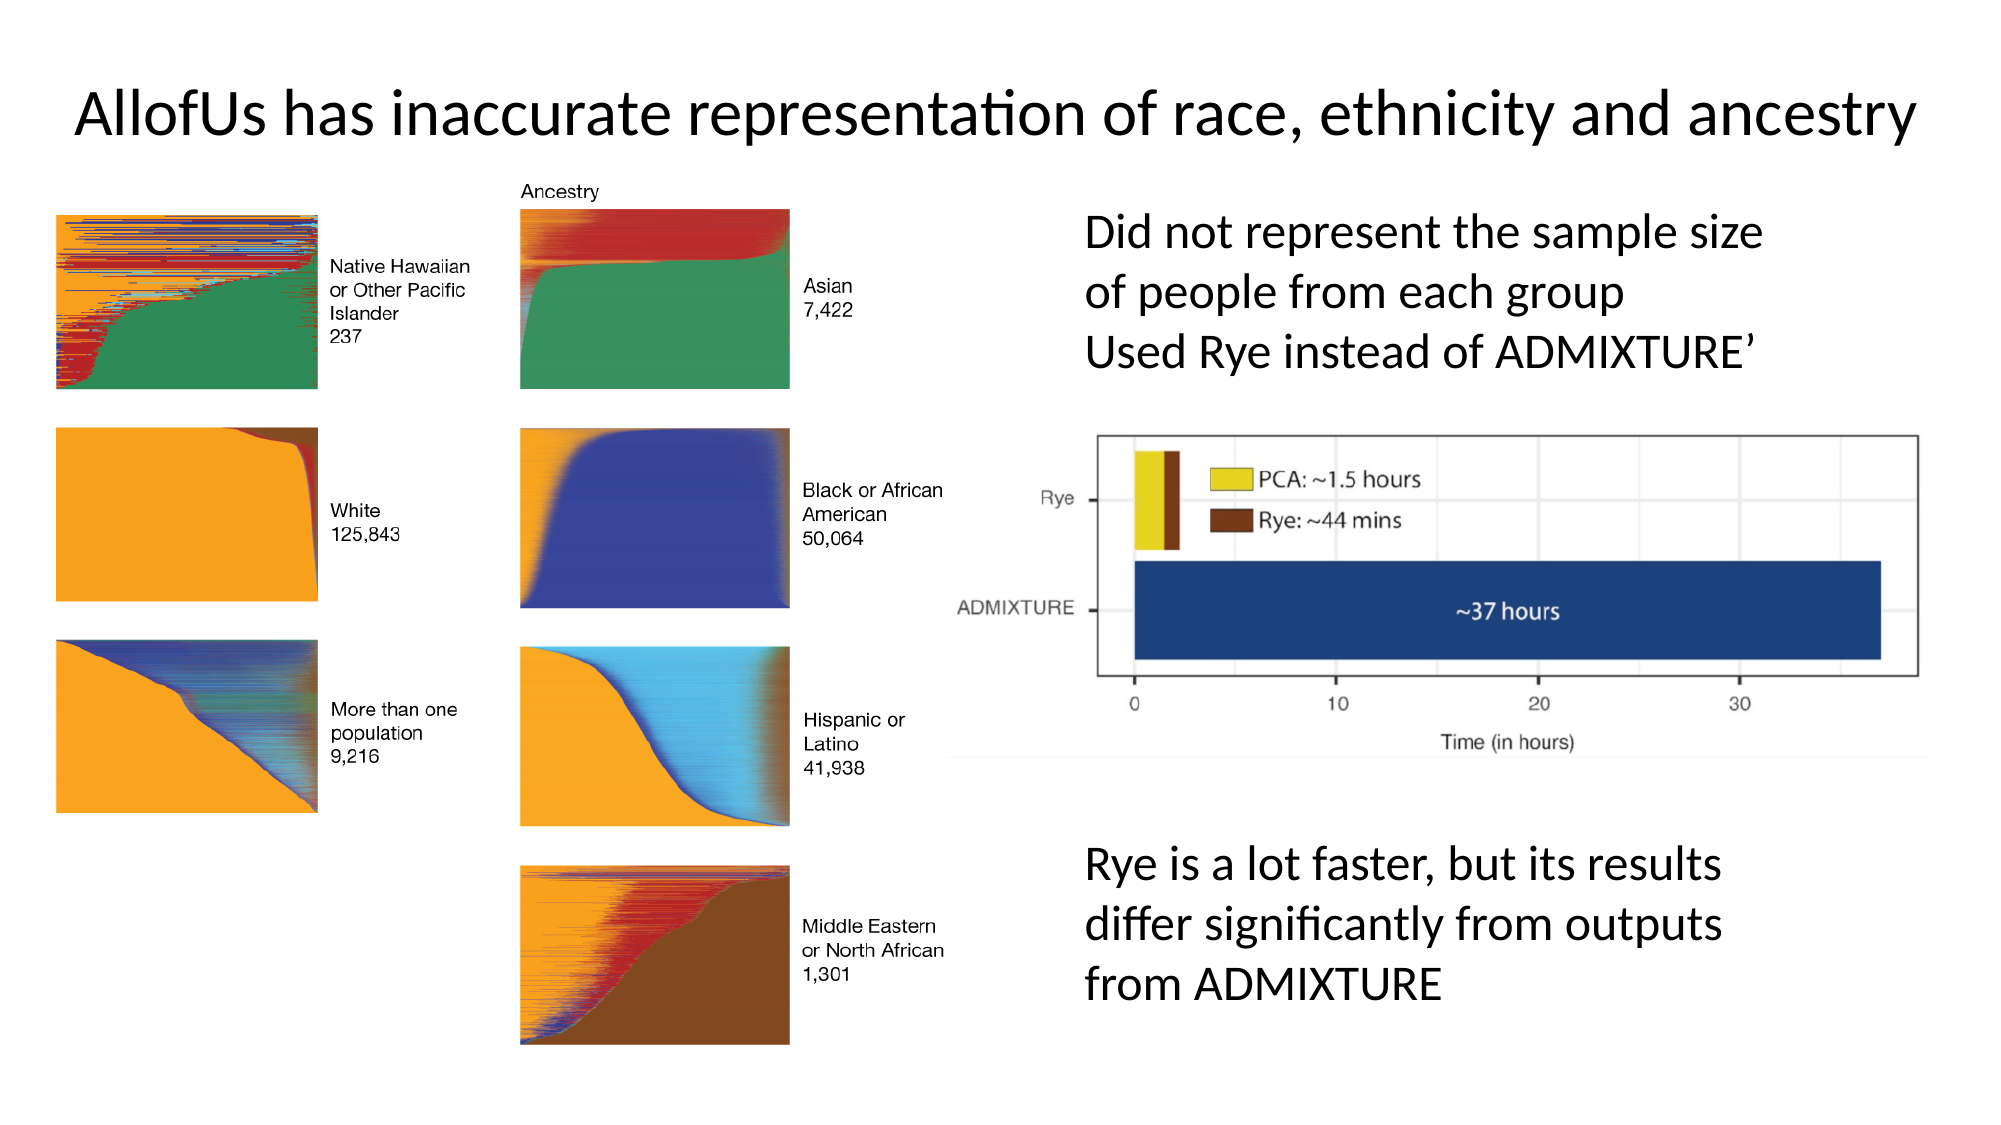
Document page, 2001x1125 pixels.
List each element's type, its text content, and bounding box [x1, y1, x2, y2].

picture [502, 172, 1928, 1063]
text_box Did not represent the sample size of people from each group Used Rye instead of ADMIXTURE’ [1069, 343, 1809, 386]
text_box Rye is a lot faster, but its results differ significantly from outputs from ADMIXTURE [1069, 822, 1834, 1018]
picture [43, 195, 471, 813]
text_box AllofUs has inaccurate representation of race, ethnicity and ancestry [59, 70, 1944, 343]
